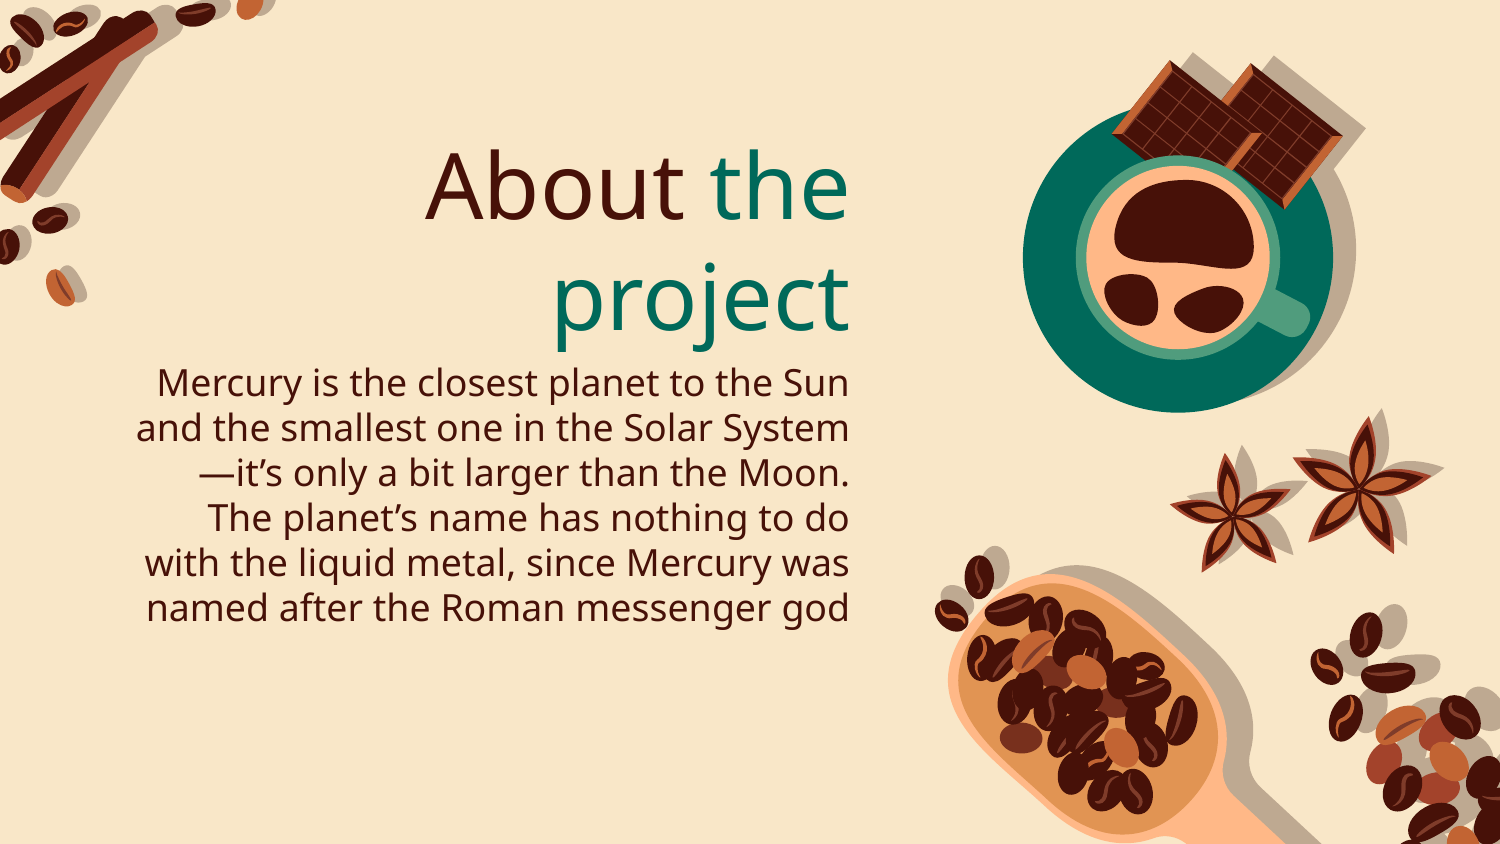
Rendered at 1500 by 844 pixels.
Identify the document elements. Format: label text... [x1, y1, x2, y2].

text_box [898, 522, 1405, 844]
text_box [1169, 407, 1445, 573]
title About the project [116, 261, 866, 343]
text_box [1022, 51, 1367, 414]
subtitle Mercury is the closest planet to the Sun and the smallest one in the Solar System—it’s only a bit larger than the Moon. The planet’s name has nothing to do with the liquid metal, since Mercury was named after the Roman messenger god [116, 343, 866, 638]
